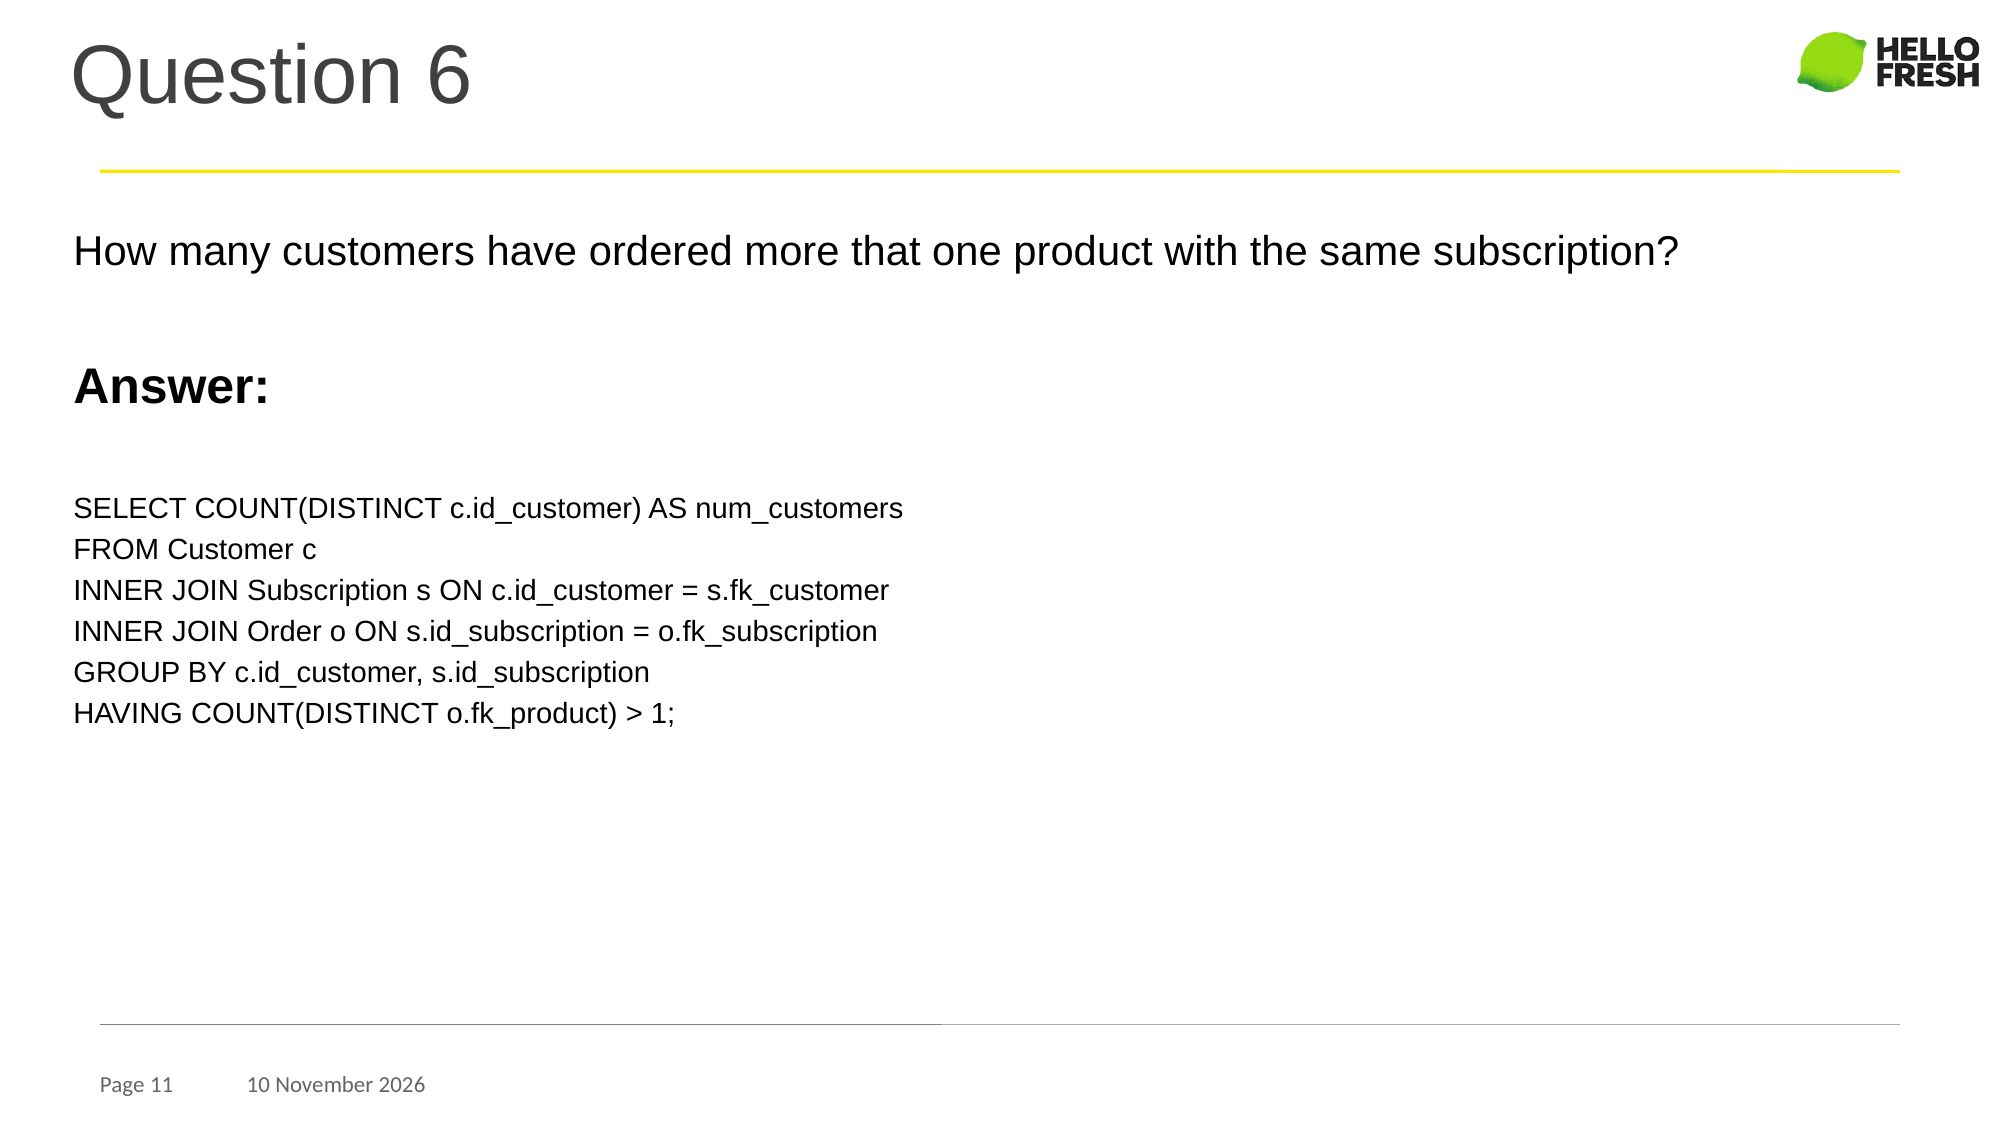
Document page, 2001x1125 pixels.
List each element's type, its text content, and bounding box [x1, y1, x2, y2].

text_box Question 6 [55, 28, 1441, 128]
list How many customers have ordered more that one product with the same subscription? Answer: SELECT COUNT(DISTINCT c.id_customer) AS num_customers FROM Customer c INNER JOIN Subscription s ON c.id_customer = s.fk_customer INNER JOIN Order o ON s.id_subscription = o.fk_subscription GROUP BY c.id_customer, s.id_subscription HAVING COUNT(DISTINCT o.fk_product) > 1; [73, 223, 1774, 779]
picture [1777, 0, 1998, 124]
